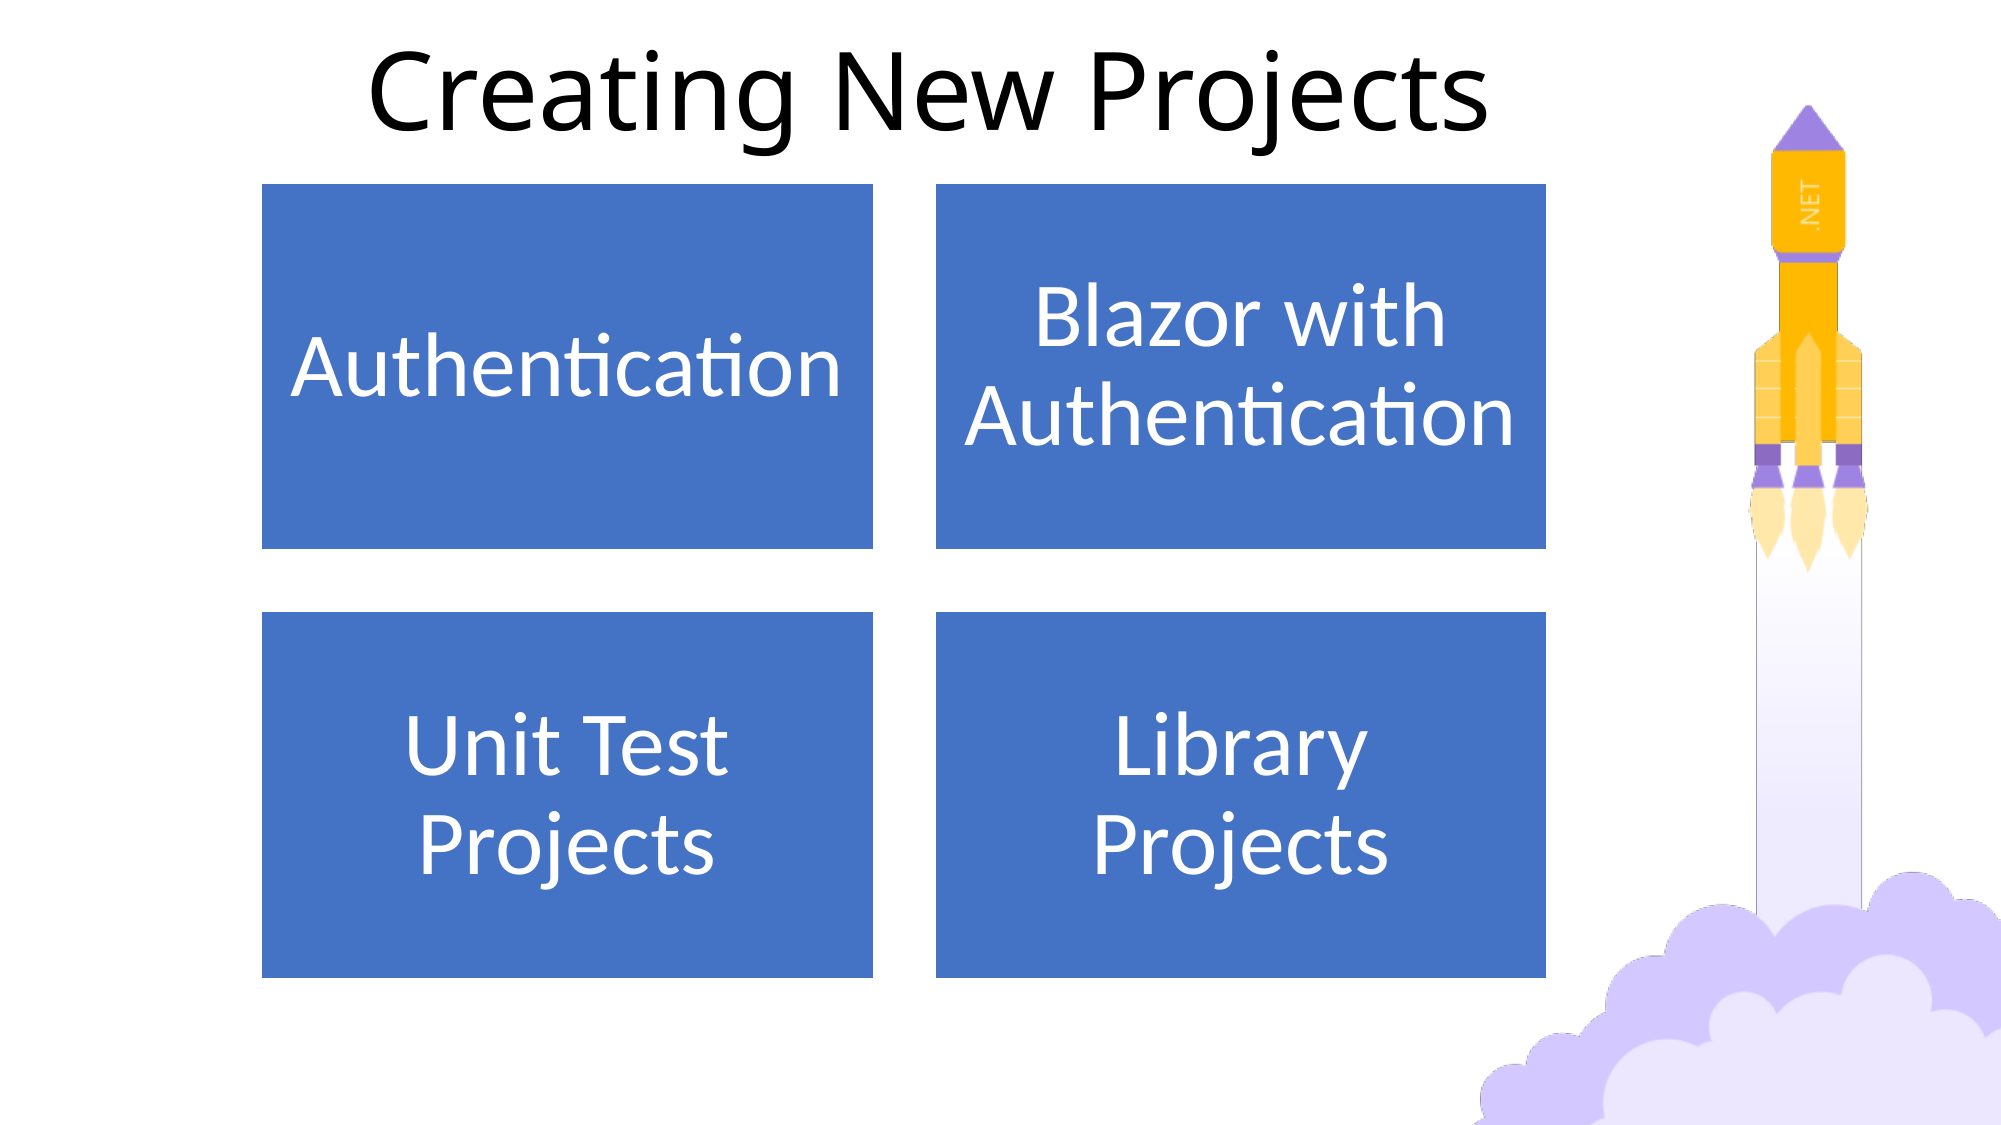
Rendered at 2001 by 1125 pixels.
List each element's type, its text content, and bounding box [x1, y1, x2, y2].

text_box Creating New Projects [115, 28, 1743, 162]
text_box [224, 182, 1585, 980]
picture [1441, 36, 2000, 1125]
